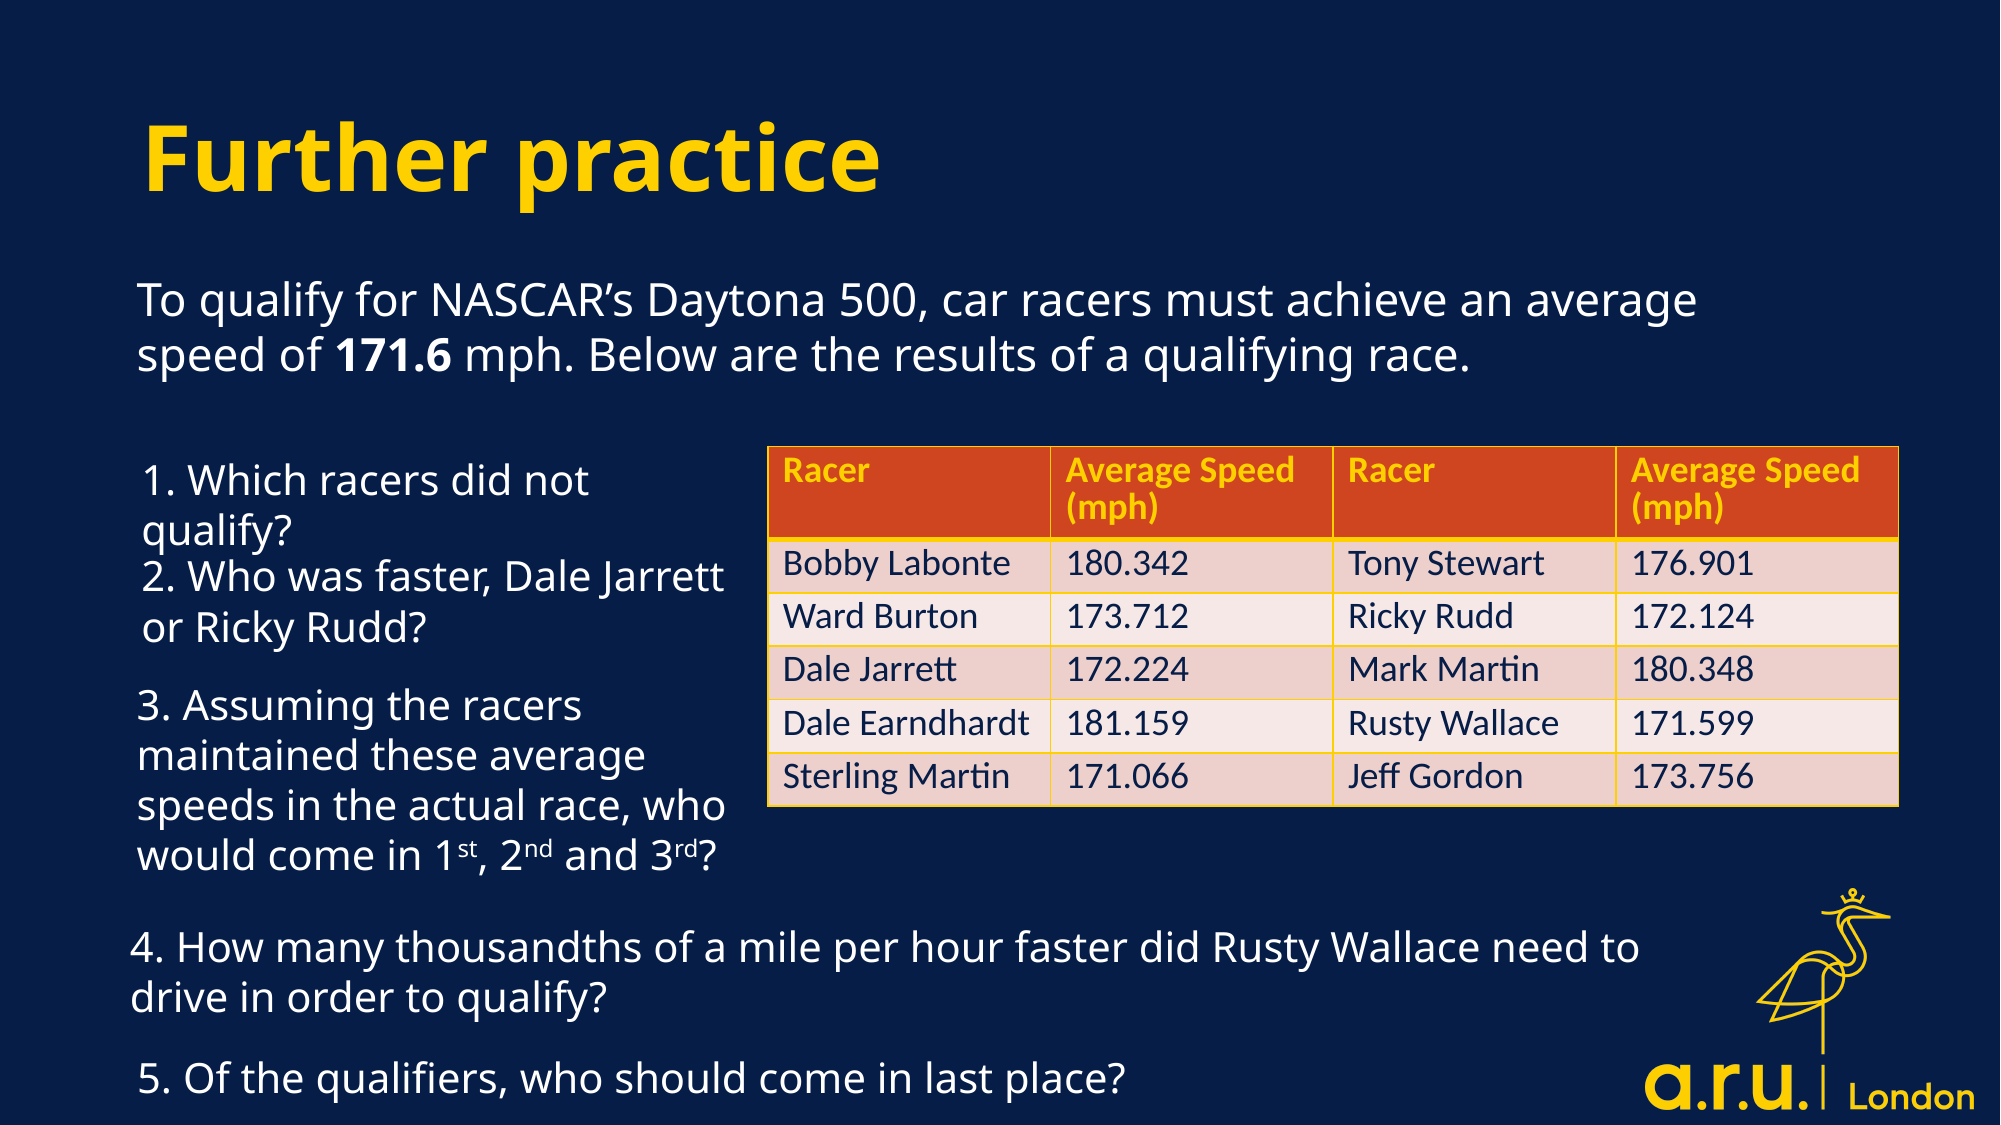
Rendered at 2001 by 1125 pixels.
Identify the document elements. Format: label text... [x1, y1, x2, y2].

table_cell 173.712 [1051, 594, 1332, 645]
text_box 1. Which racers did not qualify? [126, 446, 759, 562]
title Further practice [126, 70, 1852, 253]
table_cell Dale Jarrett [769, 647, 1050, 699]
text_box 3. Assuming the racers maintained these average speeds in the actual race, who would come in 1st, 2nd and 3rd? [121, 671, 755, 887]
text_box To qualify for NASCAR’s Daytona 500, car racers must achieve an average speed of 171.6 mph. Below are the results of a qualifying race. [121, 263, 1781, 389]
table_cell 180.342 [1051, 542, 1332, 592]
picture [1645, 888, 1974, 1110]
table_cell Rusty Wallace [1334, 700, 1615, 752]
table_header Average Speed (mph) [1617, 447, 1898, 537]
table_cell 172.224 [1051, 647, 1332, 699]
table_cell Dale Earndhardt [769, 700, 1050, 752]
table_cell 171.599 [1617, 700, 1898, 752]
table_cell Jeff Gordon [1334, 754, 1615, 805]
text_box 4. How many thousandths of a mile per hour faster did Rusty Wallace need to drive in order to qualify? [115, 913, 1645, 1029]
table_header Average Speed (mph) [1051, 447, 1332, 537]
table_cell 173.756 [1617, 754, 1898, 805]
table_header Racer [769, 447, 1050, 537]
table_cell 180.348 [1617, 647, 1898, 699]
text_box 2. Who was faster, Dale Jarrett or Ricky Rudd? [126, 542, 741, 658]
table_cell Tony Stewart [1334, 542, 1615, 592]
table_cell 176.901 [1617, 542, 1898, 592]
table_header Racer [1334, 447, 1615, 537]
text_box 5. Of the qualifiers, who should come in last place? [122, 1044, 1345, 1110]
table_cell 171.066 [1051, 754, 1332, 805]
table_cell Ward Burton [769, 594, 1050, 645]
table_cell 181.159 [1051, 700, 1332, 752]
table_cell Mark Martin [1334, 647, 1615, 699]
table_cell Ricky Rudd [1334, 594, 1615, 645]
table_cell Bobby Labonte [769, 542, 1050, 592]
table_cell 172.124 [1617, 594, 1898, 645]
table_cell Sterling Martin [769, 754, 1050, 805]
